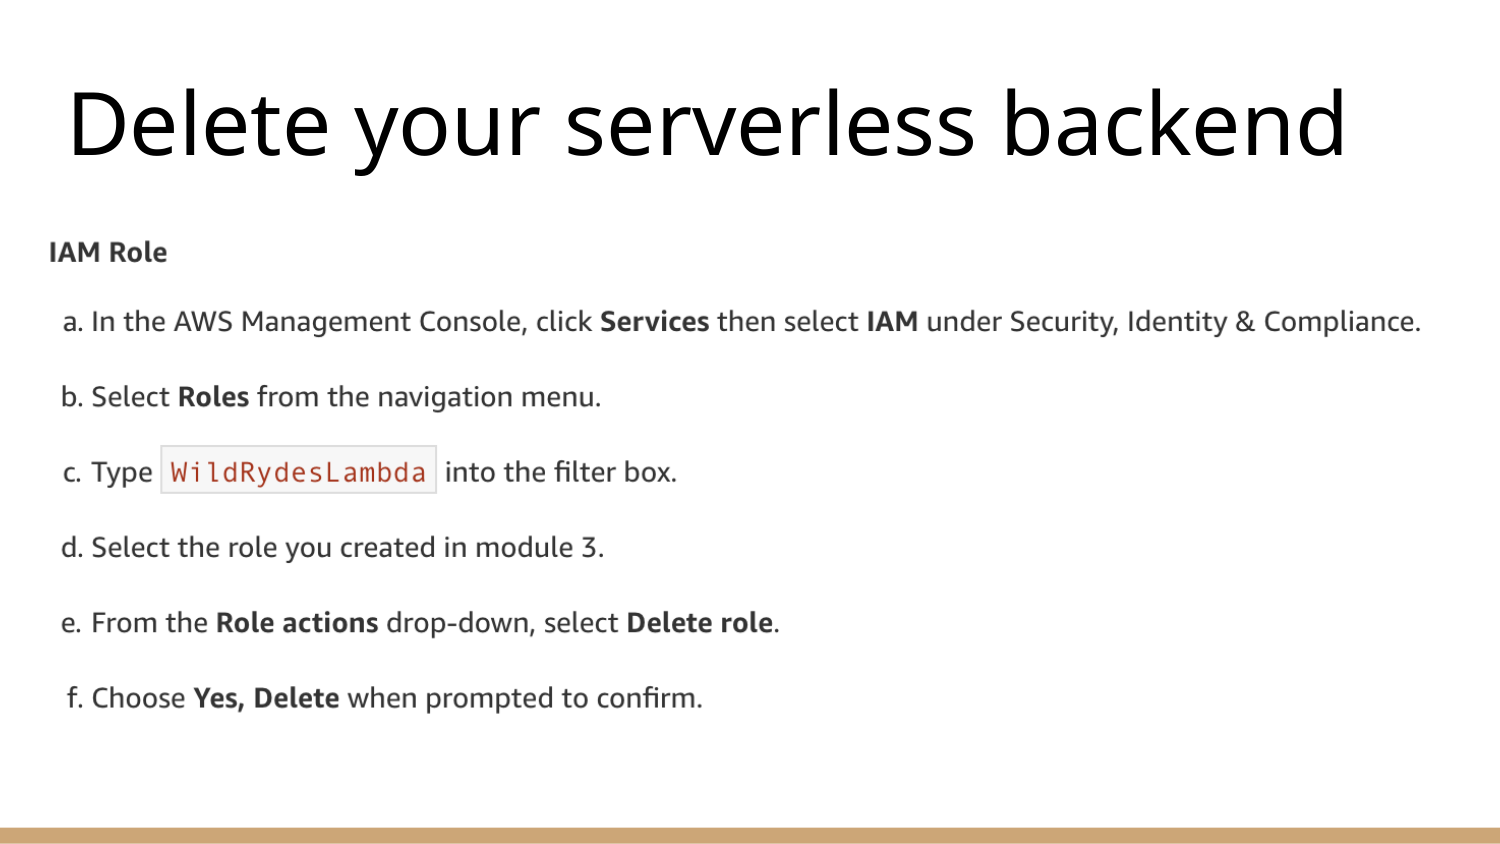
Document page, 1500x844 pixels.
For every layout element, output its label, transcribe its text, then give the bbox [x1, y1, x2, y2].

picture [24, 212, 1476, 734]
title Delete your serverless backend [51, 51, 1449, 189]
